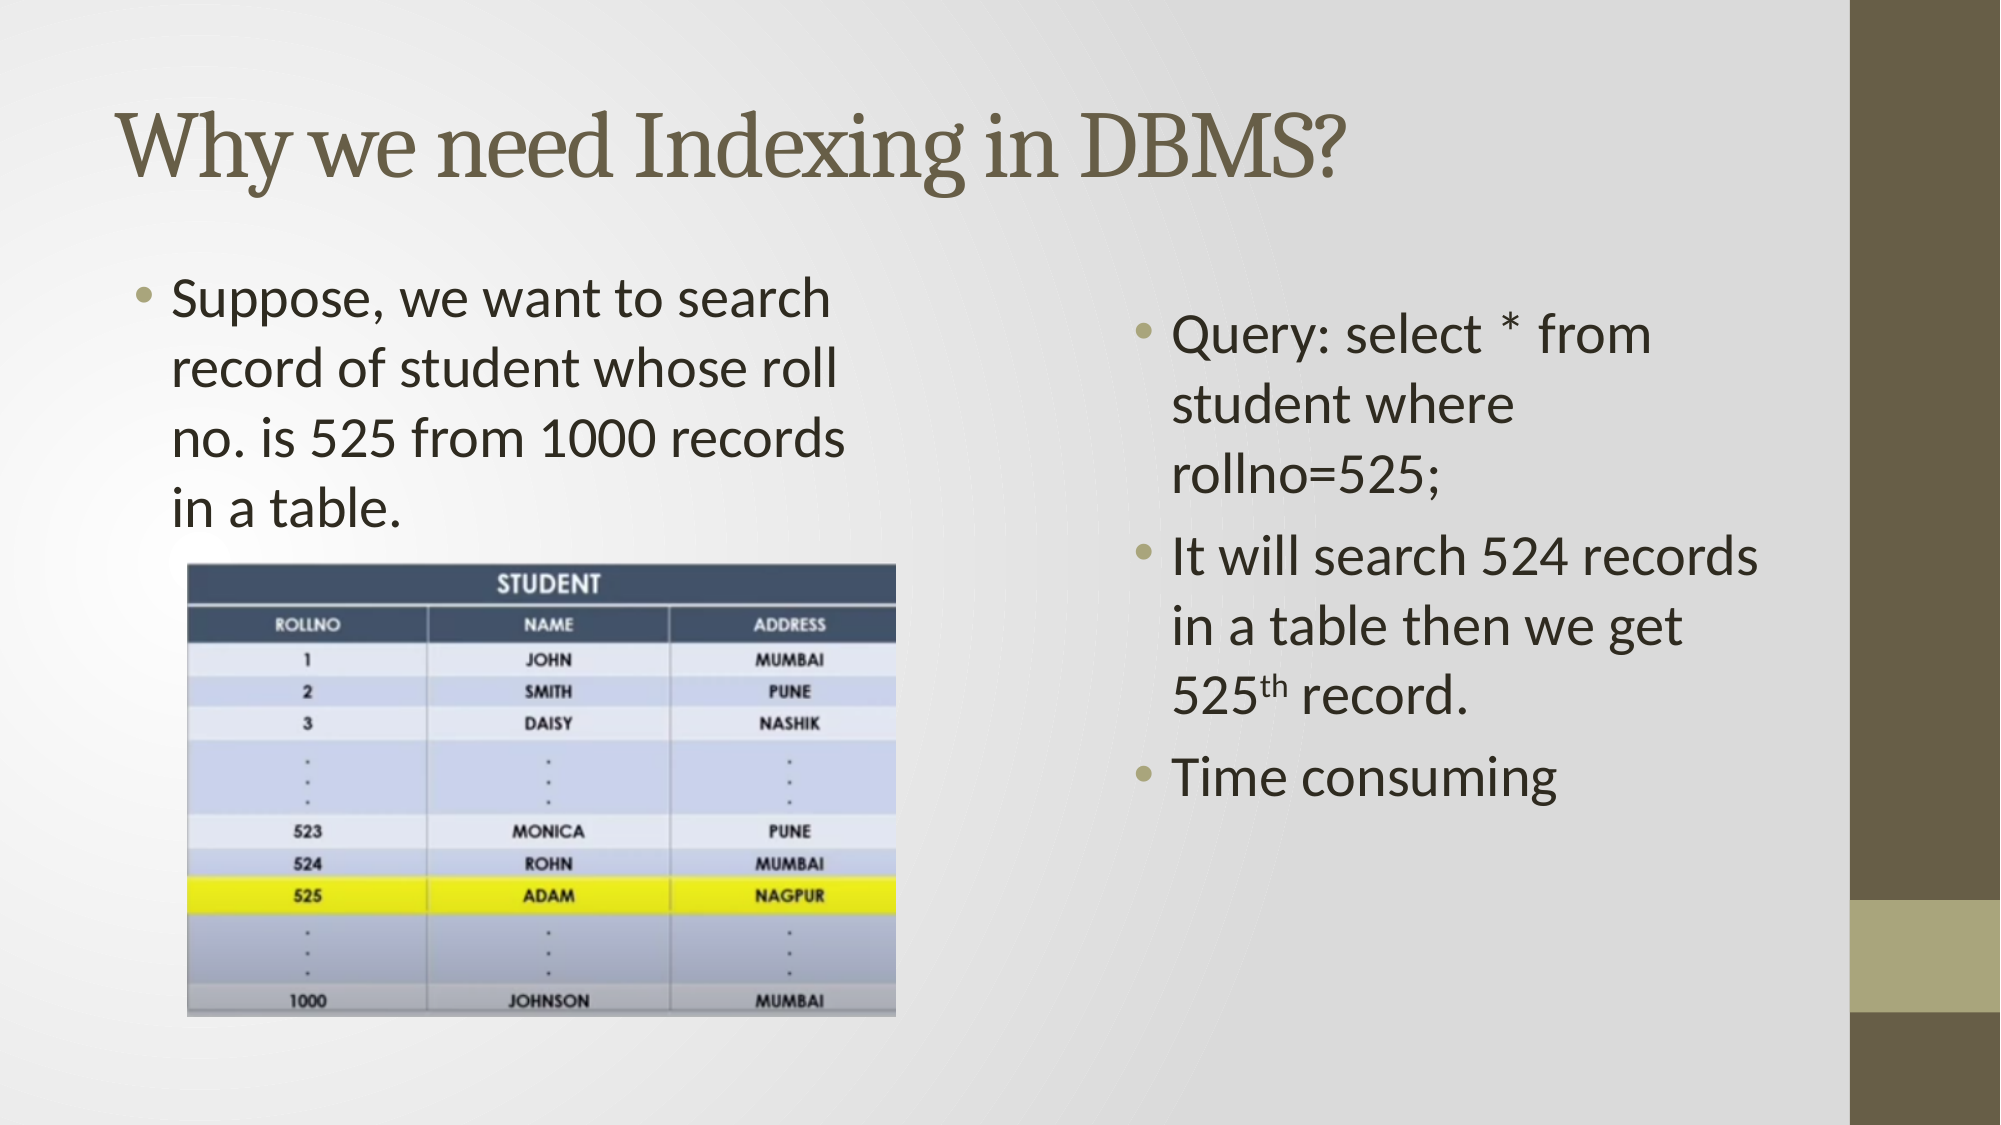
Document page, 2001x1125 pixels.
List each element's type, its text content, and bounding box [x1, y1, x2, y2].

list Query: select * from student where rollno=525; It will search 524 records in a table then we get 525th record. Time consuming [1100, 287, 1796, 1003]
list Suppose, we want to search record of student whose roll no. is 525 from 1000 records in a table. [99, 251, 900, 1005]
picture [186, 561, 896, 1017]
title Why we need Indexing in DBMS? [99, 45, 1767, 233]
